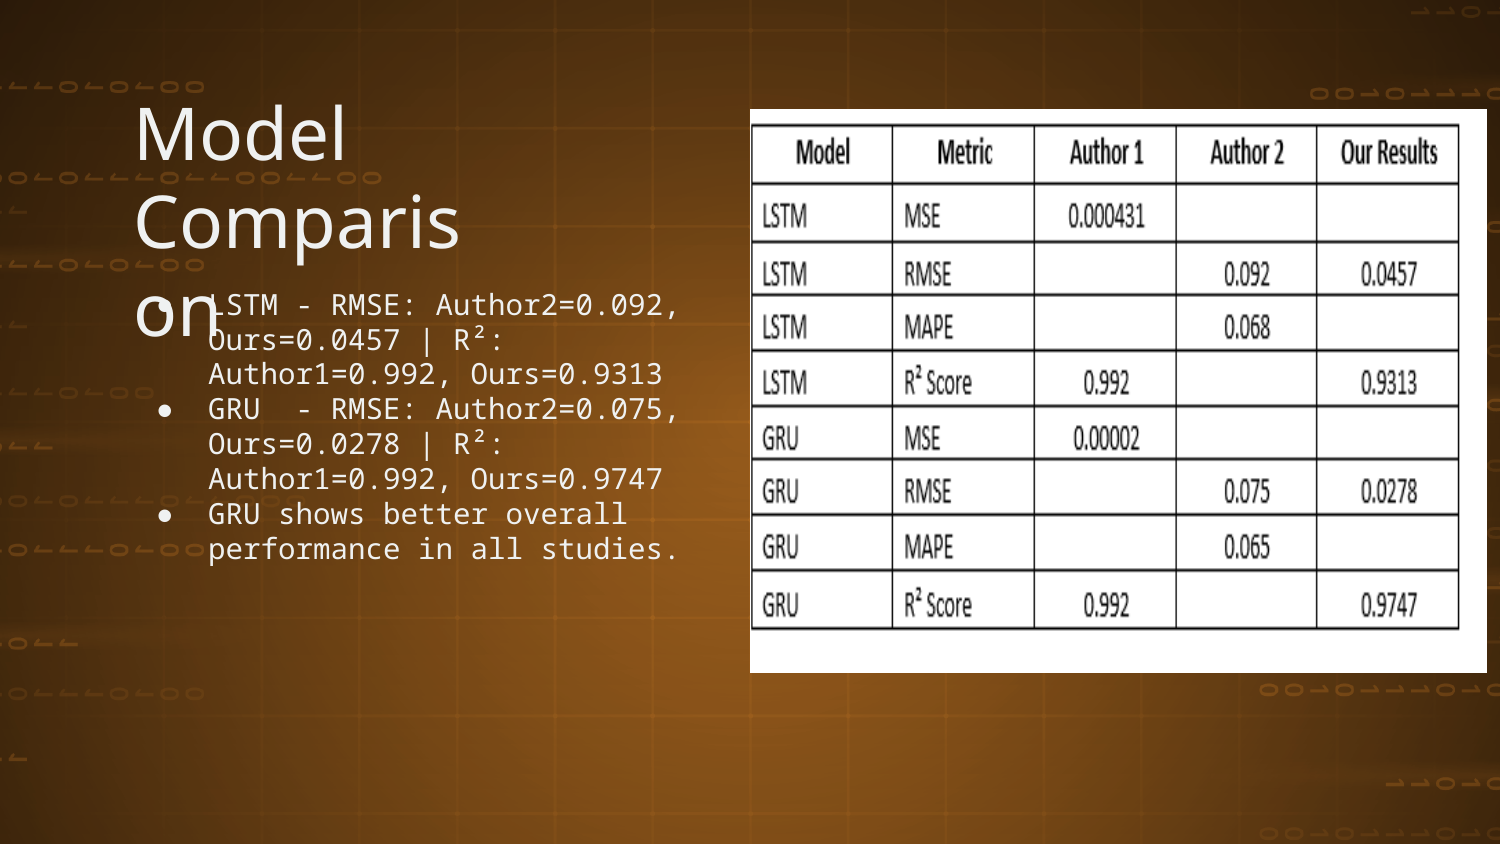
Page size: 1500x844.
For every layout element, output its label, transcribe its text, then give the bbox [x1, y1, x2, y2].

title Model Comparison [118, 72, 503, 268]
picture [749, 108, 1487, 673]
list LSTM - RMSE: Author2=0.092, Ours=0.0457 | R²: Author1=0.992, Ours=0.9313 GRU - RMSE: Author2=0.075, Ours=0.0278 | R²: Author1=0.992, Ours=0.9747 GRU shows better overall performance in all studies. [118, 270, 750, 754]
